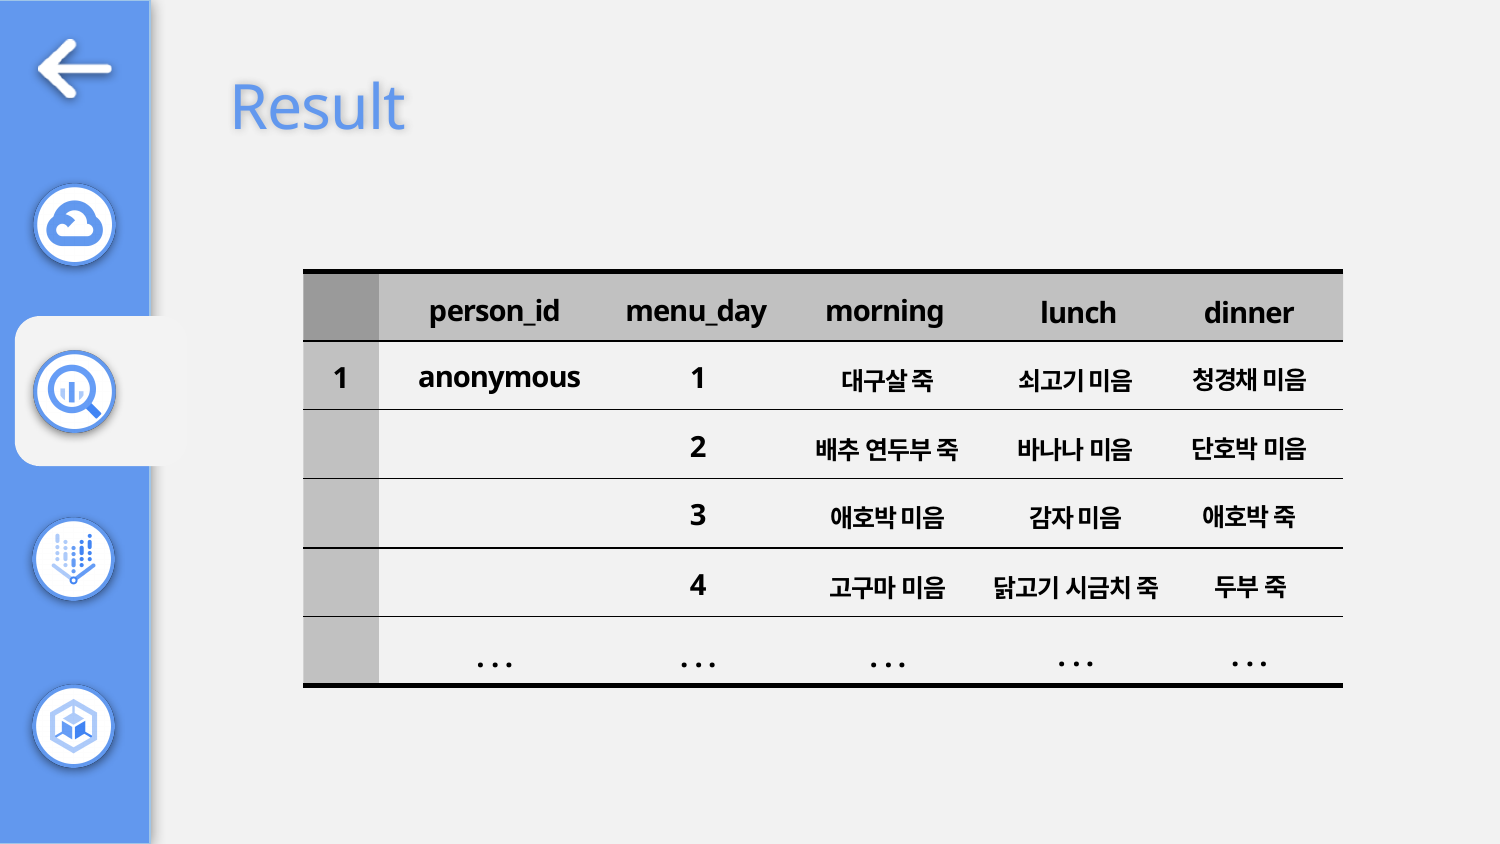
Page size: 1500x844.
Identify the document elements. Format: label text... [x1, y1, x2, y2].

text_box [303, 271, 1363, 686]
text_box Result [214, 59, 1325, 150]
picture [36, 38, 112, 99]
picture [31, 684, 115, 768]
picture [32, 350, 116, 434]
picture [32, 182, 116, 267]
text_box [14, 316, 188, 467]
picture [31, 517, 115, 601]
text_box [0, 0, 150, 844]
